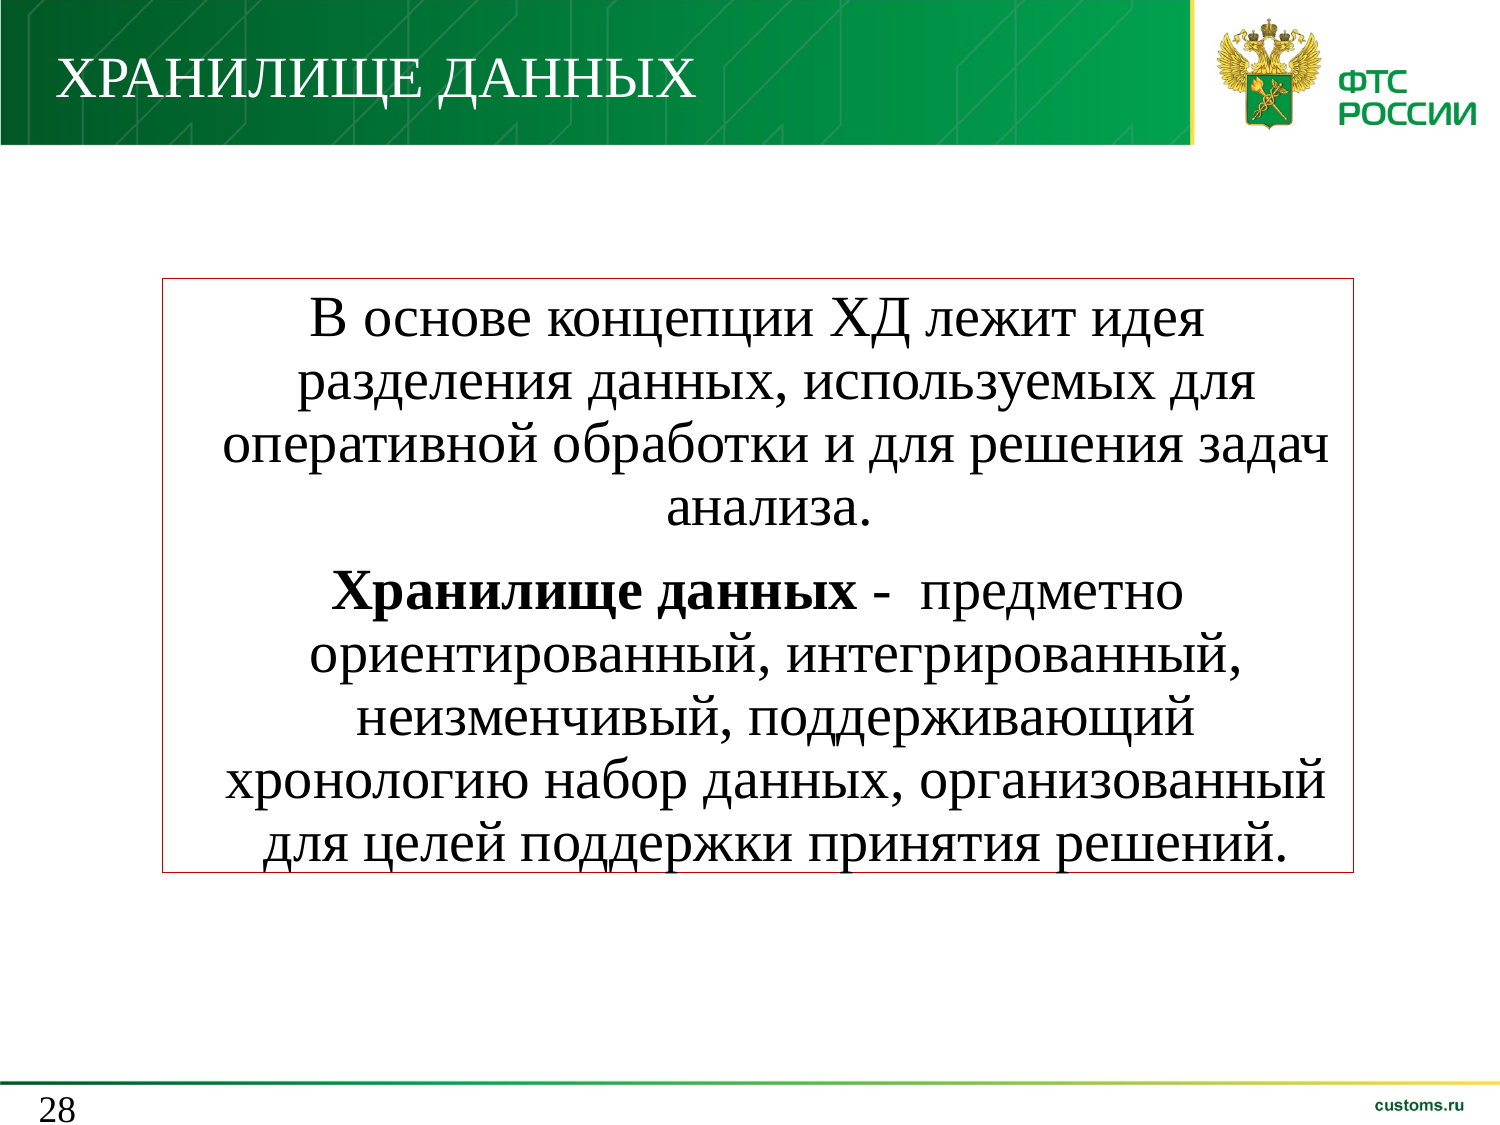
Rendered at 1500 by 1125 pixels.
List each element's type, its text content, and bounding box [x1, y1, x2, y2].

list В основе концепции ХД лежит идея разделения данных, используемых для оперативной обработки и для решения задач анализа. Хранилище данных - предметно ориентированный, интегрированный, неизменчивый, поддерживающий хронологию набор данных, организованный для целей поддержки принятия решений. [162, 278, 1354, 873]
text_box 28 [23, 1092, 128, 1124]
text_box ХРАНИЛИЩЕ ДАННЫХ [40, 42, 1354, 114]
picture [0, 0, 1500, 1125]
